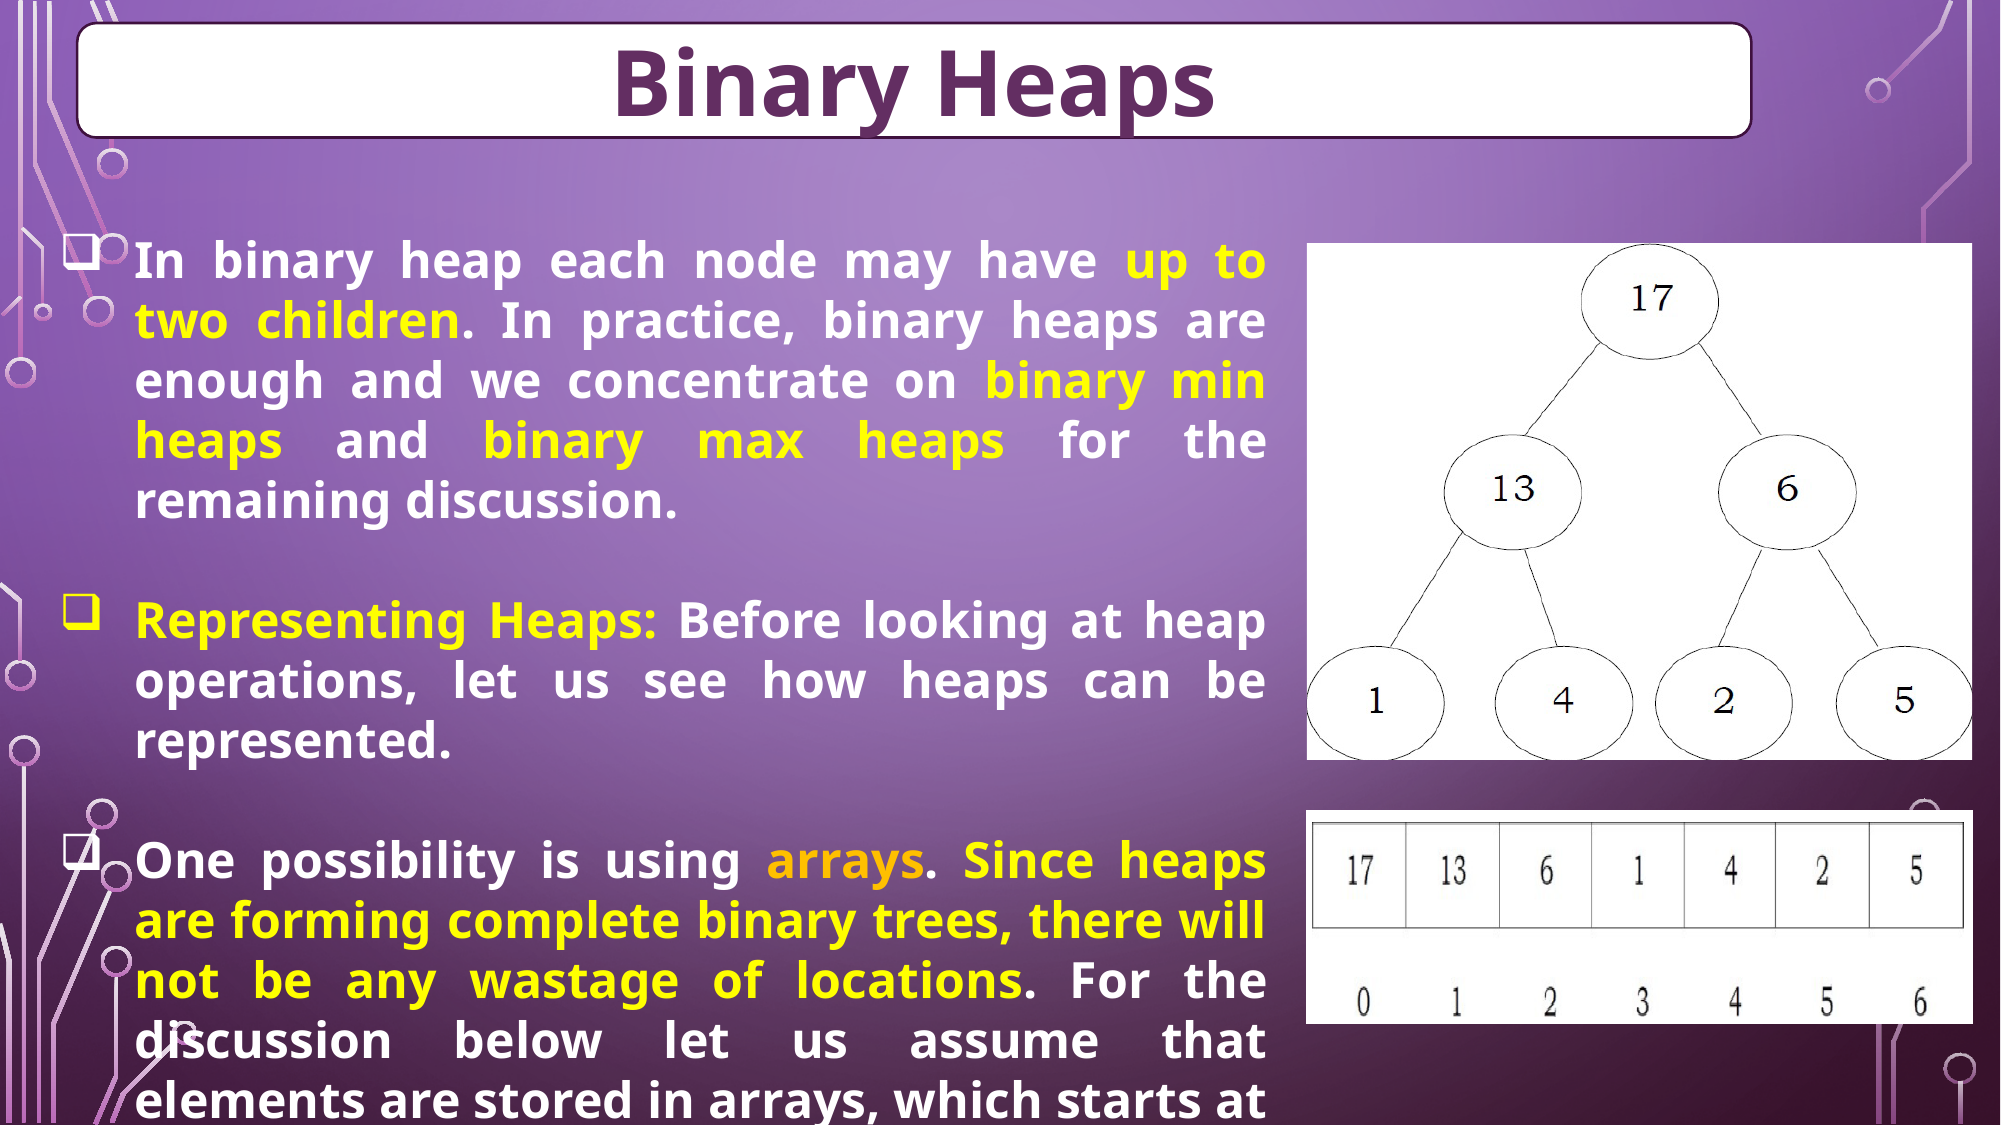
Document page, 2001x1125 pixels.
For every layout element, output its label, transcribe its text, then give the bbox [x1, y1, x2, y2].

text_box In binary heap each node may have up to two children. In practice, binary heaps are enough and we concentrate on binary min heaps and binary max heaps for the remaining discussion. Representing Heaps: Before looking at heap operations, let us see how heaps can be represented. One possibility is using arrays. Since heaps are forming complete binary trees, there will not be any wastage of locations. For the discussion below let us assume that elements are stored in arrays, which starts at index 0. The previous max heap can be represented as: [44, 221, 1283, 1125]
picture [1306, 810, 1973, 1024]
text_box Binary Heaps [75, 21, 1753, 139]
picture [1306, 242, 1973, 761]
